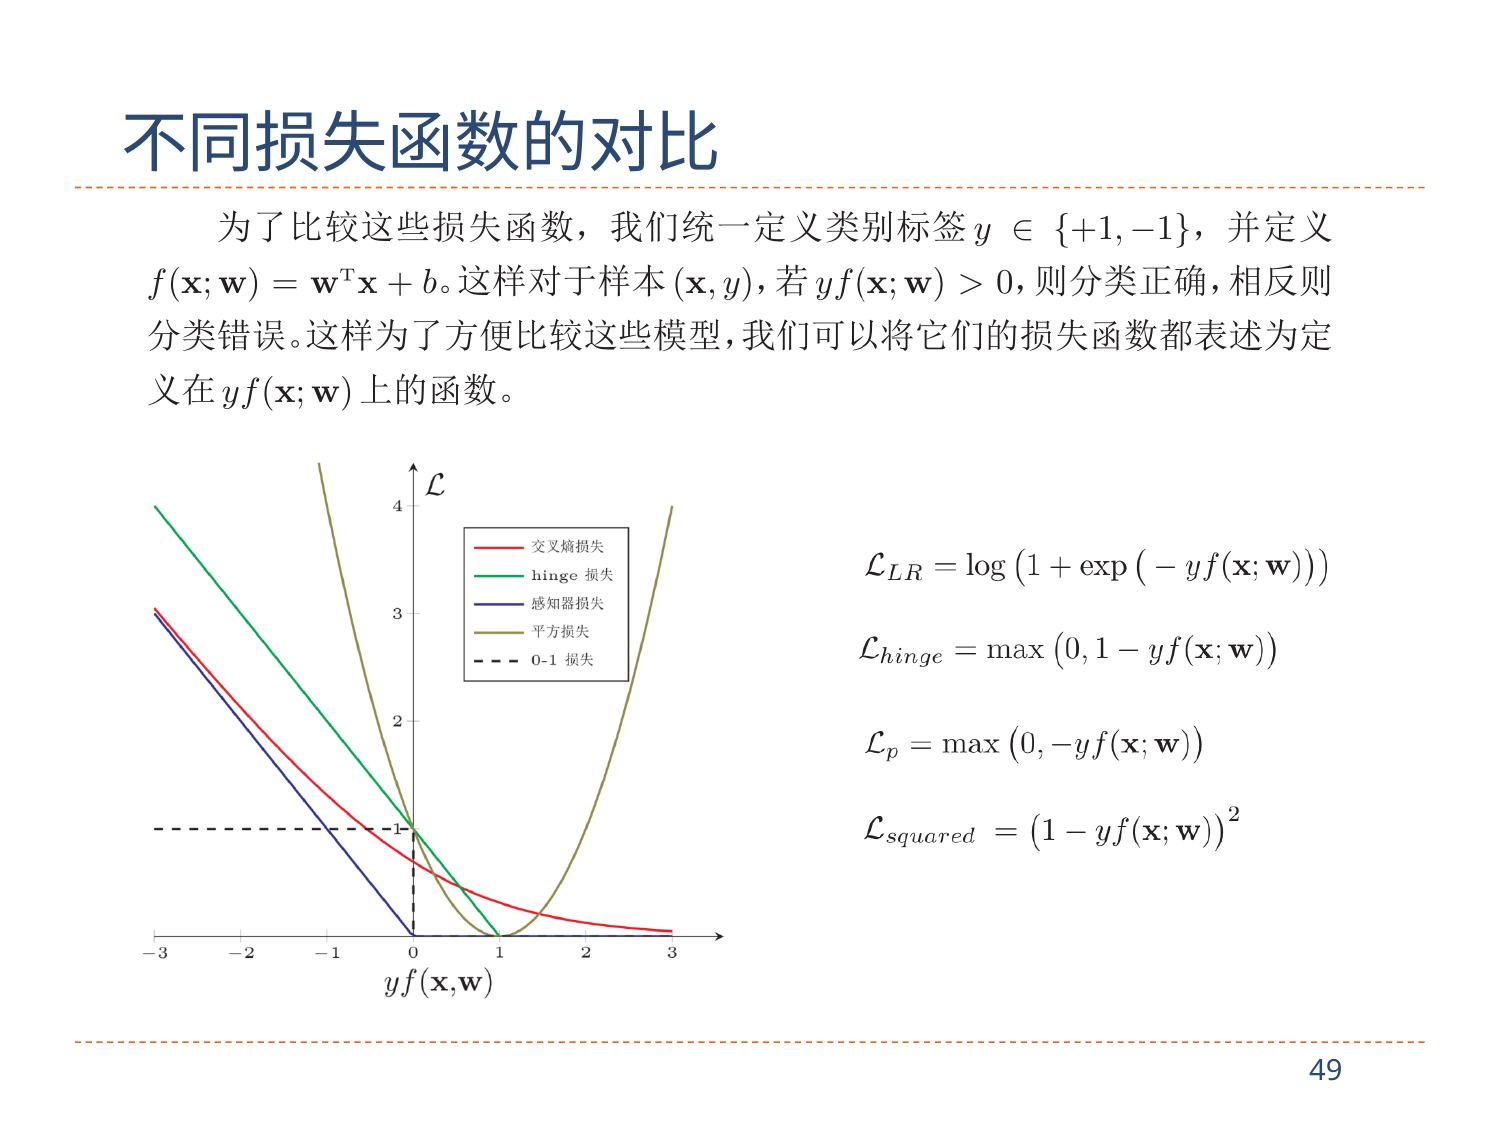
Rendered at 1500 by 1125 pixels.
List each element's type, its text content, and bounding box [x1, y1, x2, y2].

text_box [849, 797, 1243, 862]
picture [845, 618, 1279, 686]
picture [124, 199, 1354, 426]
picture [845, 707, 1205, 771]
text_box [849, 530, 1334, 598]
title 不同损失函数的对比 [75, 24, 1425, 188]
picture [100, 440, 751, 1008]
